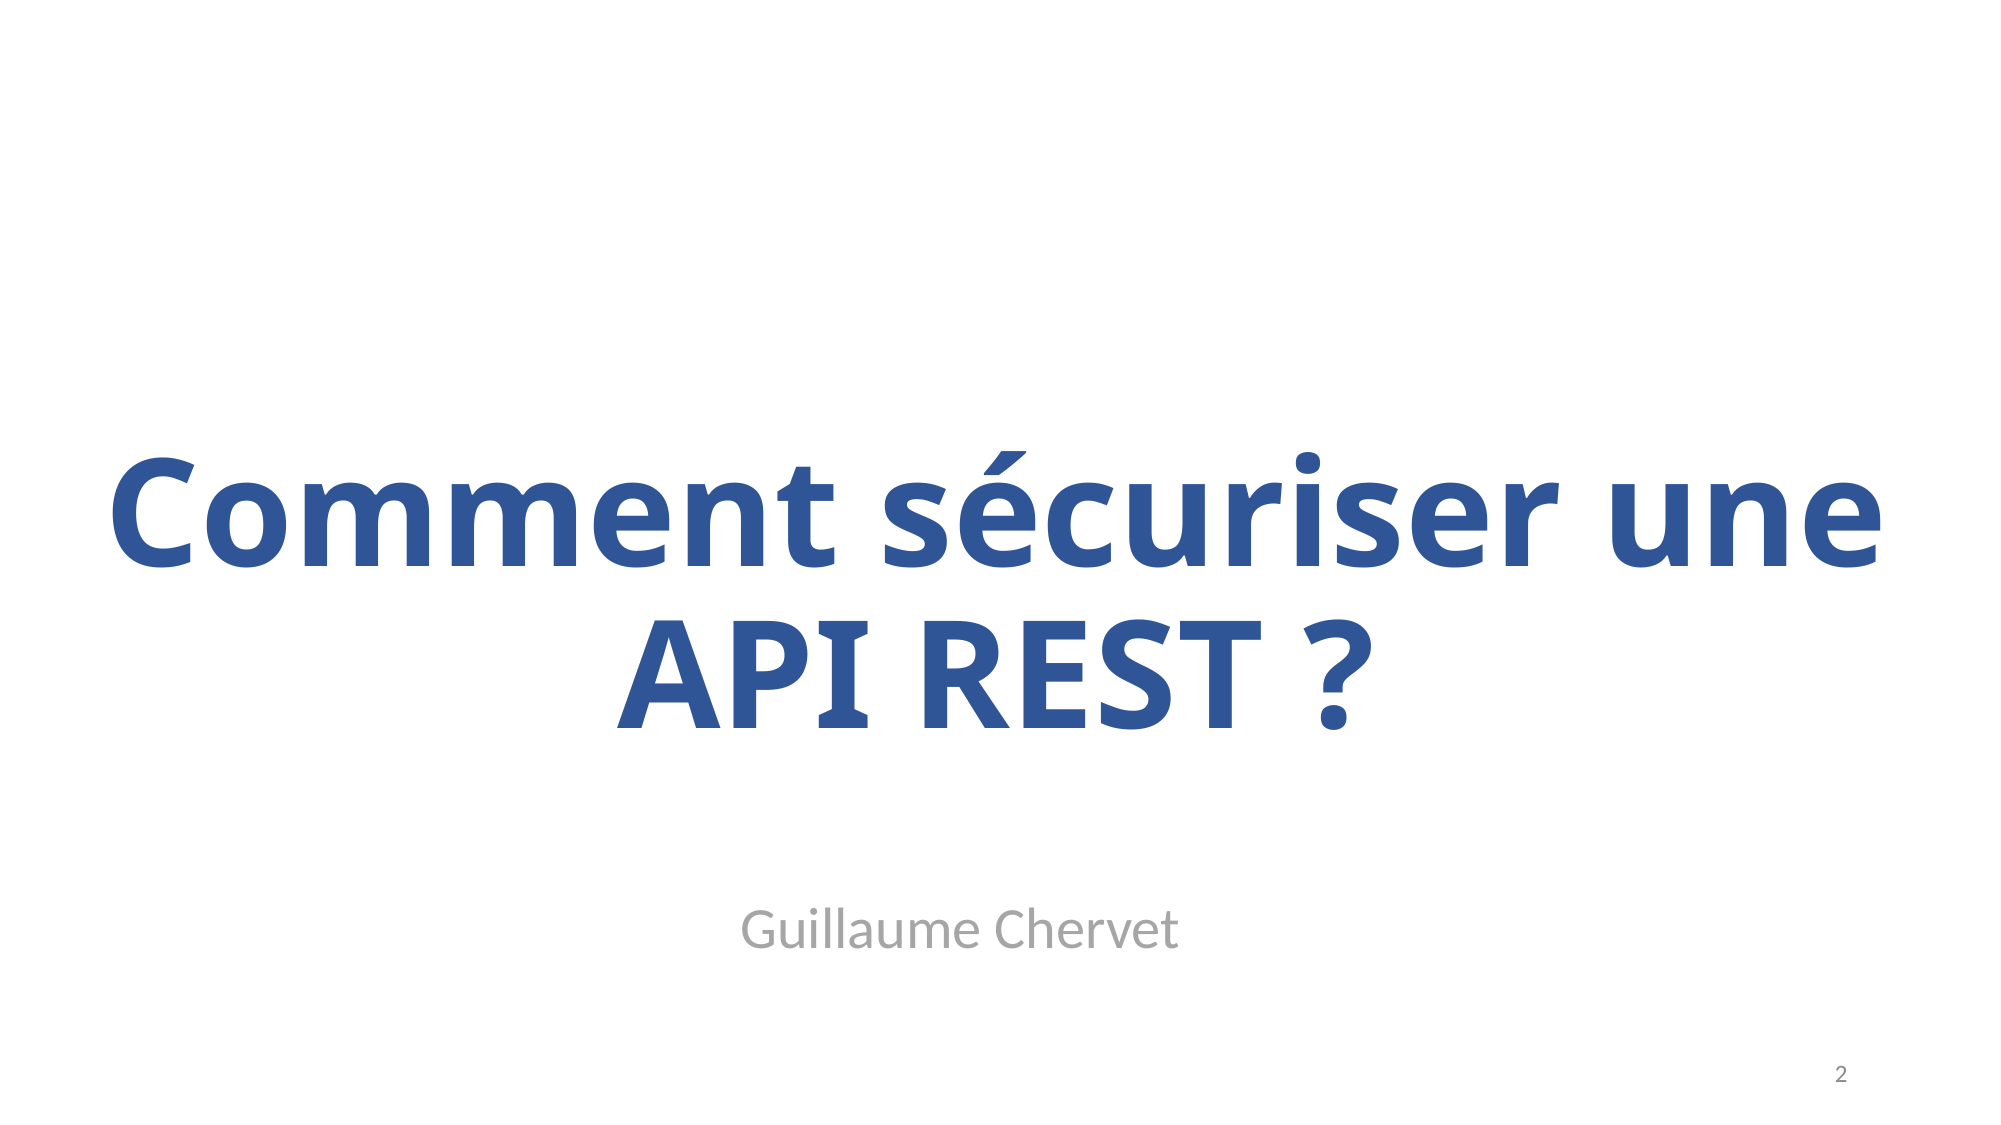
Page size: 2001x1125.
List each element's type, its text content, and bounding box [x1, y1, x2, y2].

text_box Guillaume Chervet [210, 799, 1711, 1072]
slide_number 2 [1412, 1042, 1863, 1103]
title Comment sécuriser une API REST ? [58, 370, 1934, 829]
